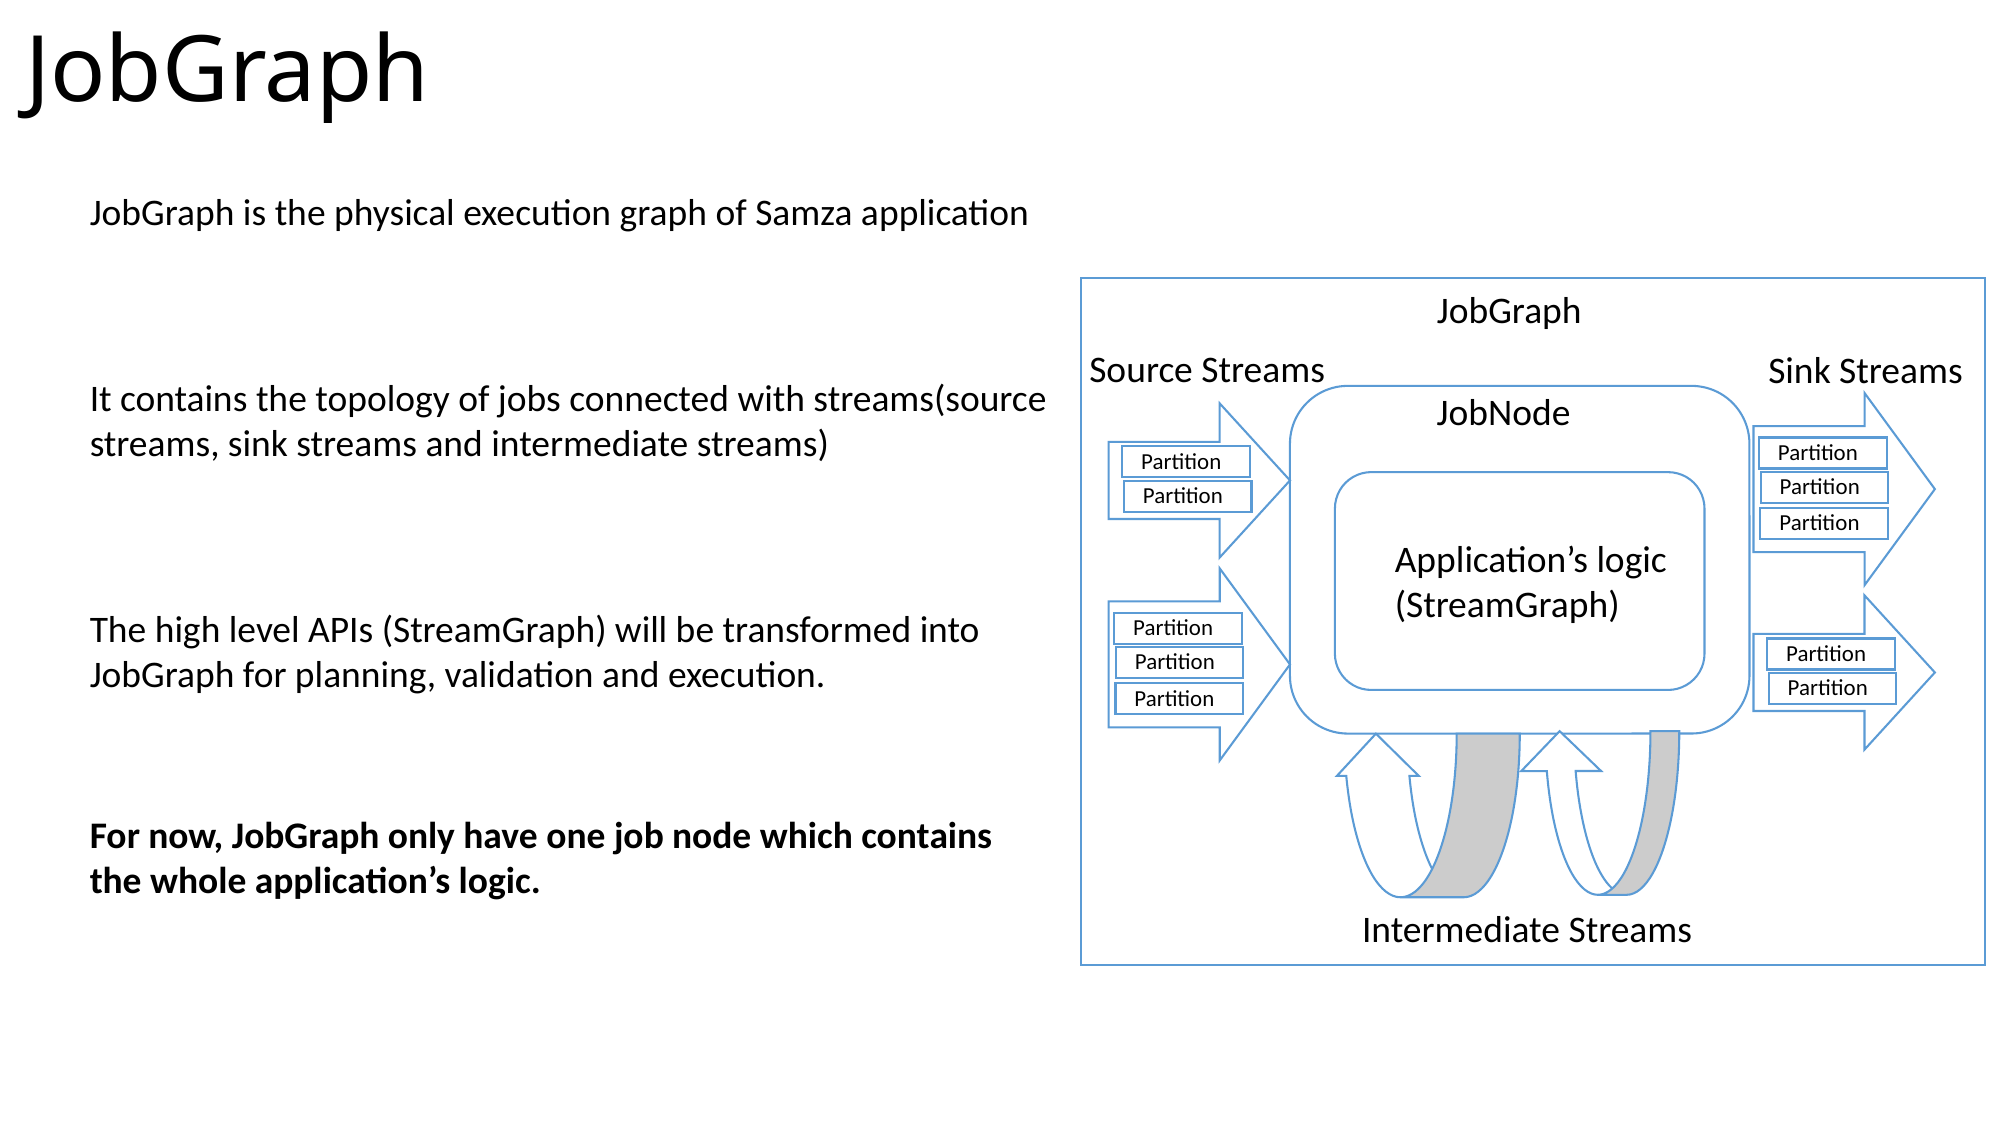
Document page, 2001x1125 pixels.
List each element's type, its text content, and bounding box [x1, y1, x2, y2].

text_box [1759, 507, 1764, 540]
text_box Partition [1764, 464, 1884, 500]
text_box [1518, 729, 1681, 896]
text_box [1107, 400, 1292, 561]
text_box Partition [1764, 500, 1884, 543]
text_box Partition [1118, 605, 1237, 646]
text_box Sink Streams [1753, 338, 2000, 399]
text_box [1752, 592, 1937, 753]
text_box [1884, 471, 1889, 504]
text_box [1884, 507, 1889, 540]
text_box [1080, 277, 1986, 966]
text_box Partition [1763, 430, 1882, 471]
text_box [1121, 445, 1126, 478]
text_box 1) [1413, 735, 1518, 896]
text_box [1247, 480, 1253, 513]
text_box Partition [1119, 639, 1239, 676]
text_box [1245, 445, 1251, 478]
text_box [1890, 637, 1896, 671]
text_box [1768, 672, 1773, 705]
text_box Partition [1126, 439, 1245, 480]
text_box [1123, 480, 1128, 513]
text_box Partition [1119, 676, 1239, 719]
text_box Source Streams [1074, 337, 1344, 398]
text_box Intermediate Streams [1347, 897, 1736, 957]
text_box [1766, 637, 1771, 671]
text_box [1758, 436, 1763, 470]
text_box The high level APIs (StreamGraph) will be transformed into JobGraph for planning, validation and execution. [75, 597, 1080, 702]
text_box JobNode [1421, 380, 1641, 441]
text_box [1333, 471, 1706, 691]
text_box [1237, 612, 1243, 645]
text_box [1239, 646, 1244, 679]
text_box 2) [1610, 733, 1678, 893]
text_box JobGraph [1422, 278, 1736, 338]
text_box Partition [1773, 665, 1892, 708]
text_box [1107, 565, 1292, 764]
text_box [1115, 646, 1119, 679]
text_box [1334, 732, 1521, 897]
text_box [1114, 682, 1119, 715]
text_box JobGraph is the physical execution graph of Samza application [75, 180, 1136, 241]
text_box [1892, 672, 1897, 705]
text_box [1882, 436, 1888, 470]
text_box [1239, 682, 1244, 715]
text_box [1288, 384, 1751, 735]
text_box For now, JobGraph only have one job node which contains the whole application’s logic. [74, 803, 1035, 908]
text_box [1113, 612, 1118, 645]
title JobGraph [10, 0, 1736, 181]
text_box Application’s logic (StreamGraph) [1379, 527, 1750, 633]
text_box Partition [1128, 473, 1247, 516]
text_box Partition [1771, 631, 1890, 672]
text_box It contains the topology of jobs connected with streams(source streams, sink streams and intermediate streams) [75, 366, 1080, 471]
text_box [1760, 471, 1764, 504]
text_box [1752, 389, 1937, 589]
